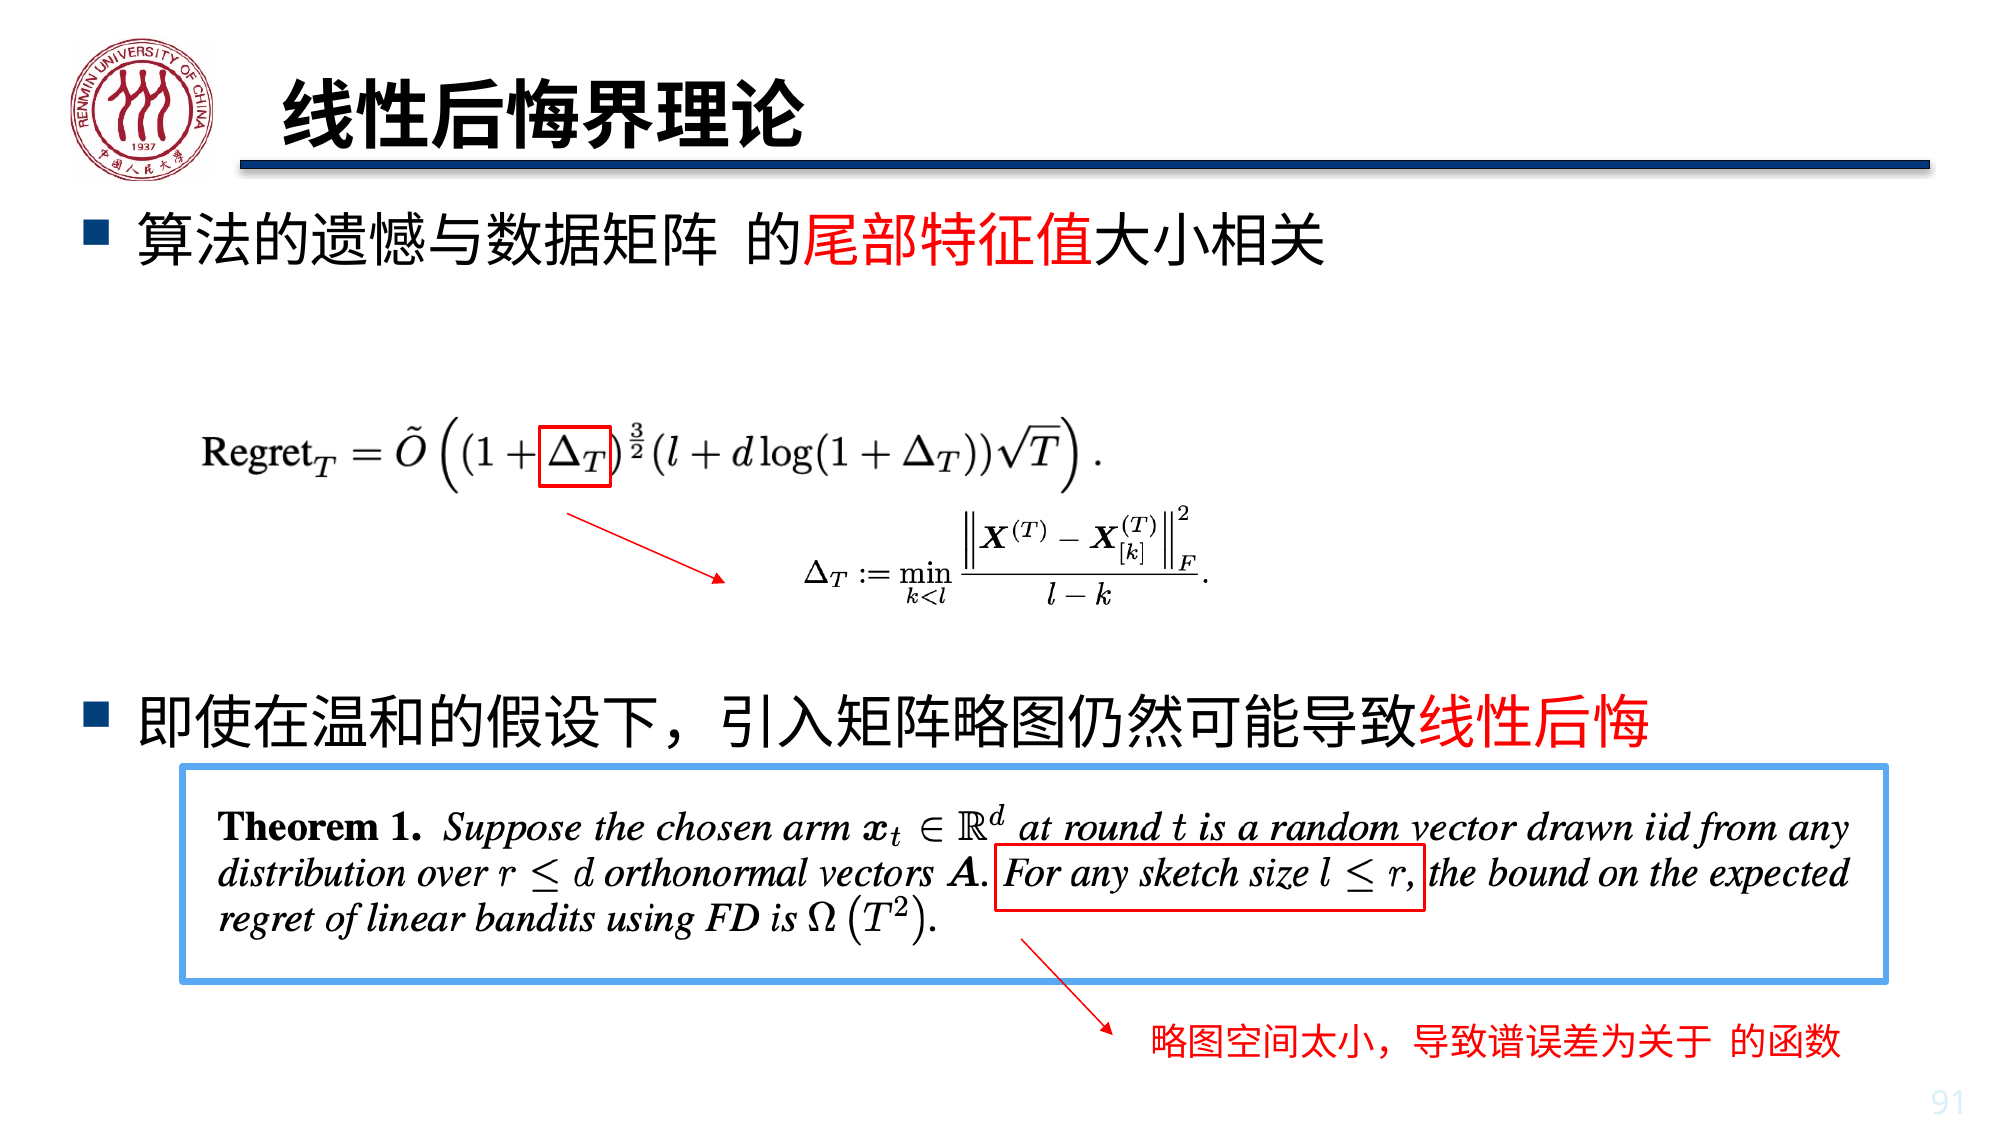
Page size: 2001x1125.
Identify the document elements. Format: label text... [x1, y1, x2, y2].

picture [204, 794, 1865, 959]
title 线性后悔界理论 [265, 18, 1985, 207]
picture [70, 38, 213, 181]
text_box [1020, 938, 1113, 1036]
text_box [181, 764, 1888, 984]
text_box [566, 513, 726, 584]
picture [181, 398, 1218, 623]
